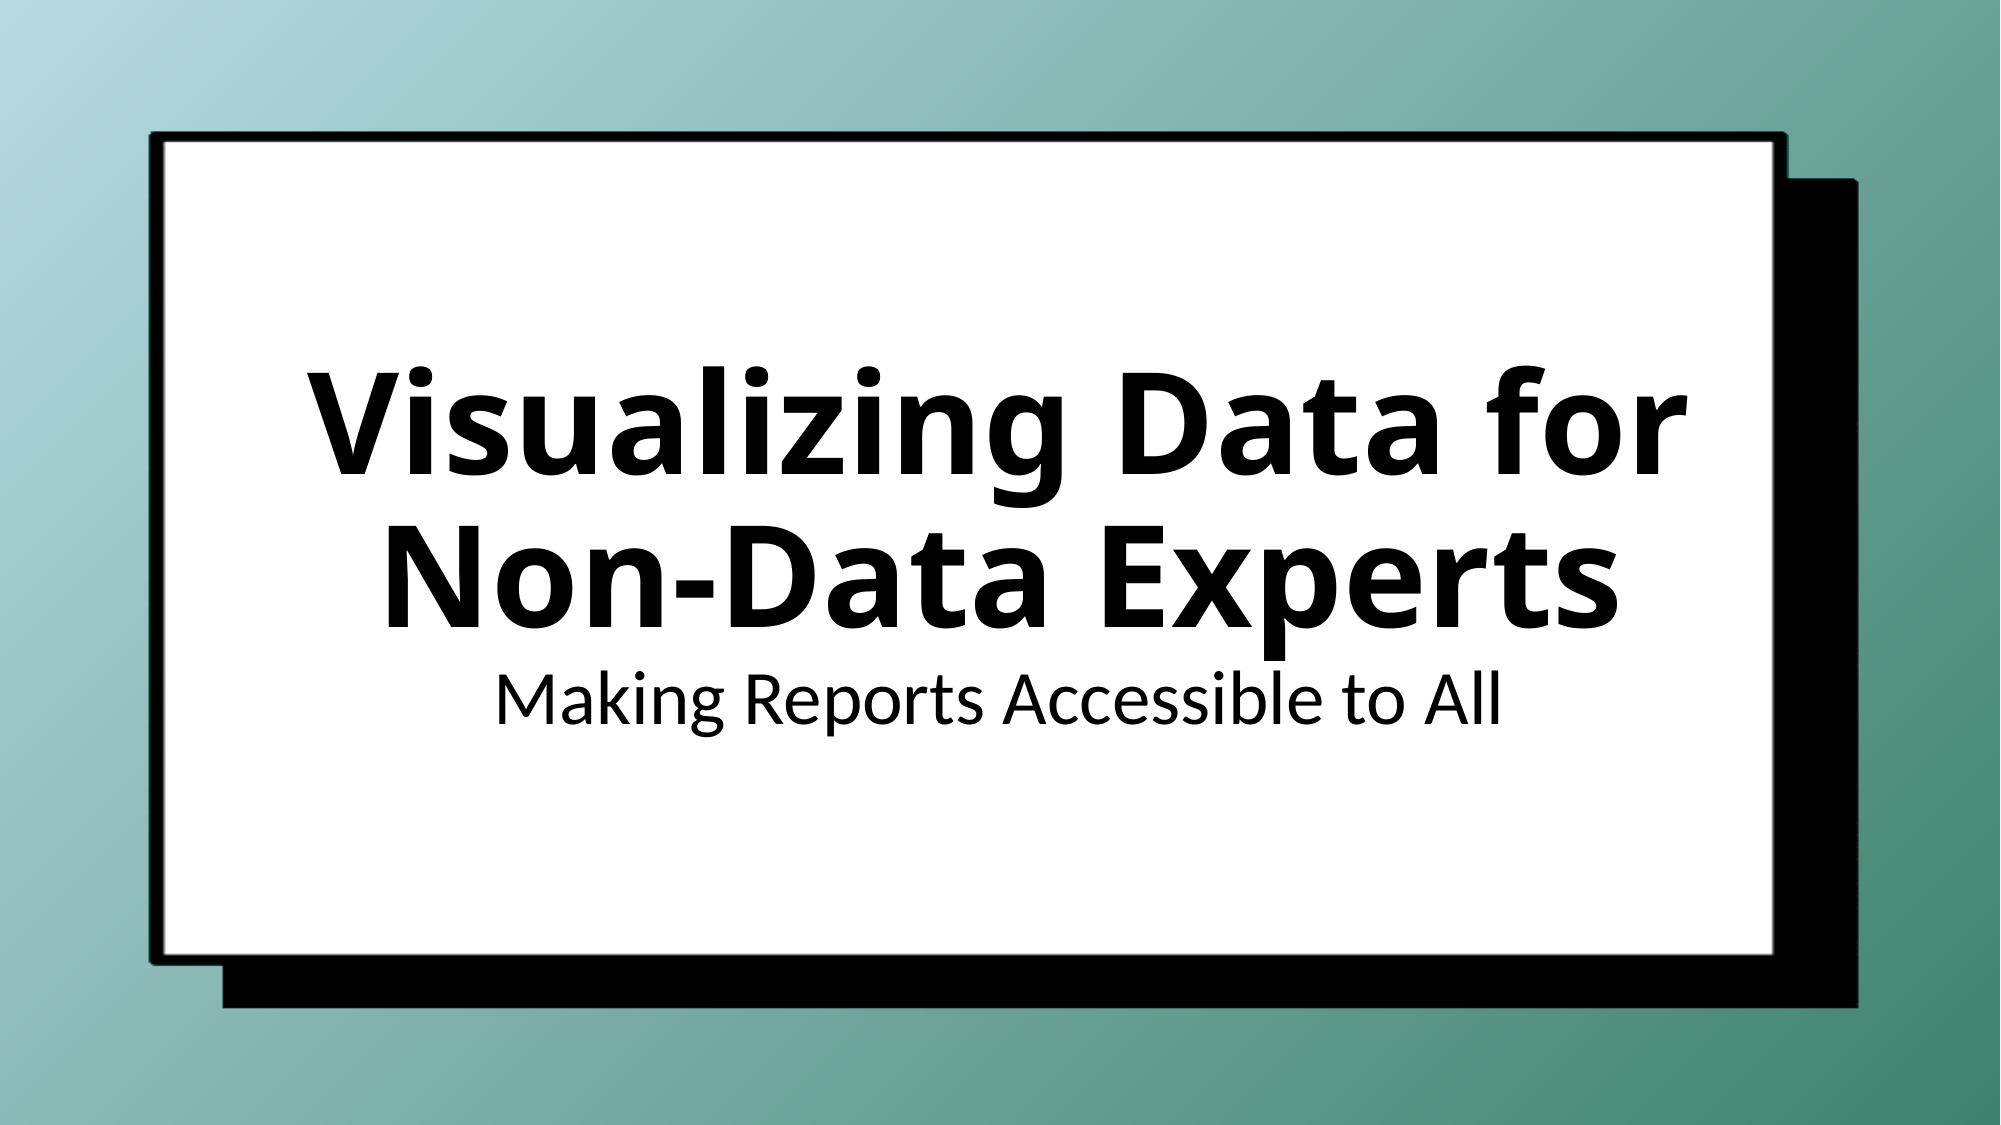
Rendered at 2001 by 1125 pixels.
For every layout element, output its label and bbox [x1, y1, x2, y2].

picture [139, 109, 1861, 1016]
